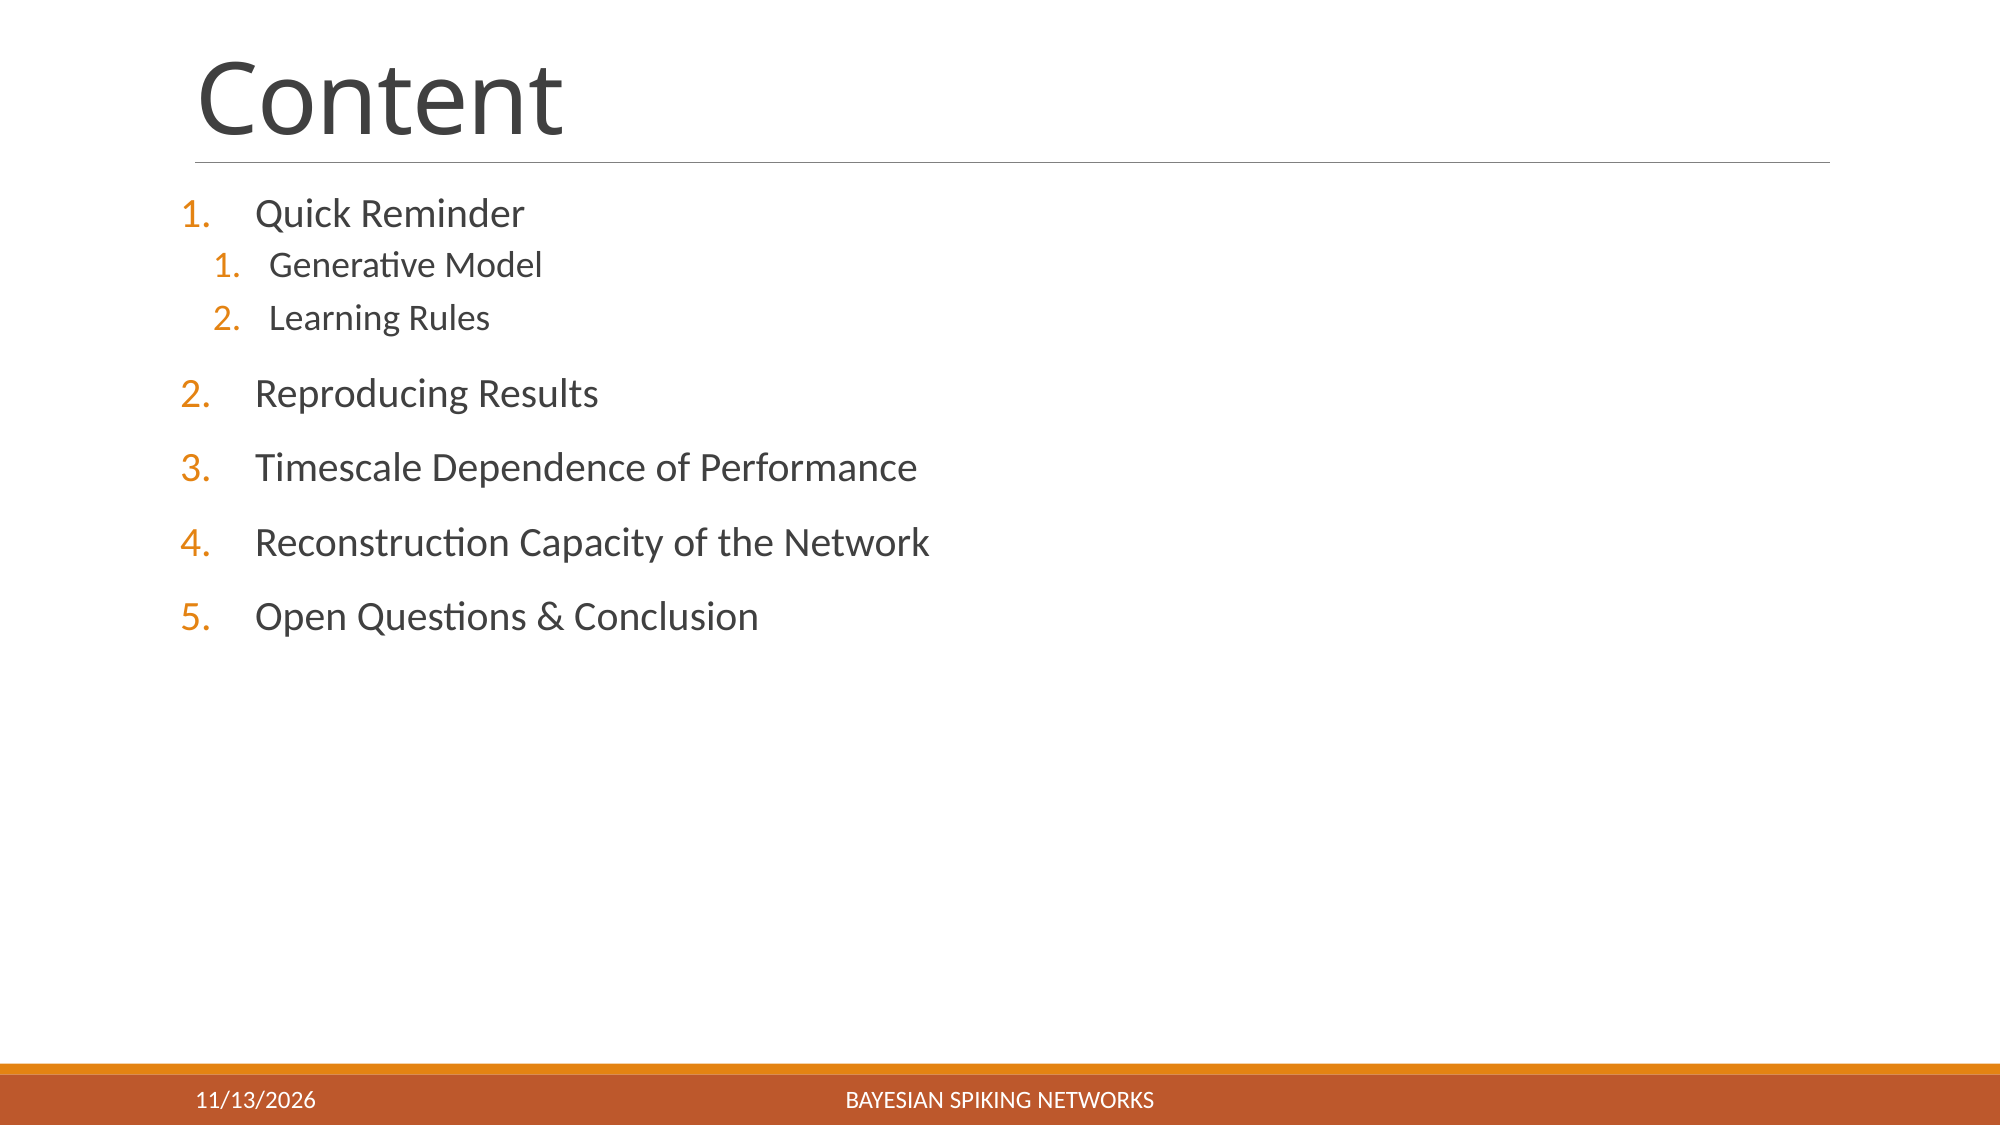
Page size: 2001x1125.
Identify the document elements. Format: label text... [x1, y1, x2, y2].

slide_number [180, 1077, 586, 1120]
list Quick Reminder Generative Model Learning Rules Reproducing Results Timescale Dependence of Performance Reconstruction Capacity of the Network Open Questions & Conclusion [180, 183, 1830, 963]
footer Bayesian Spiking Networks [604, 1077, 1396, 1120]
title Content [180, 39, 1830, 163]
